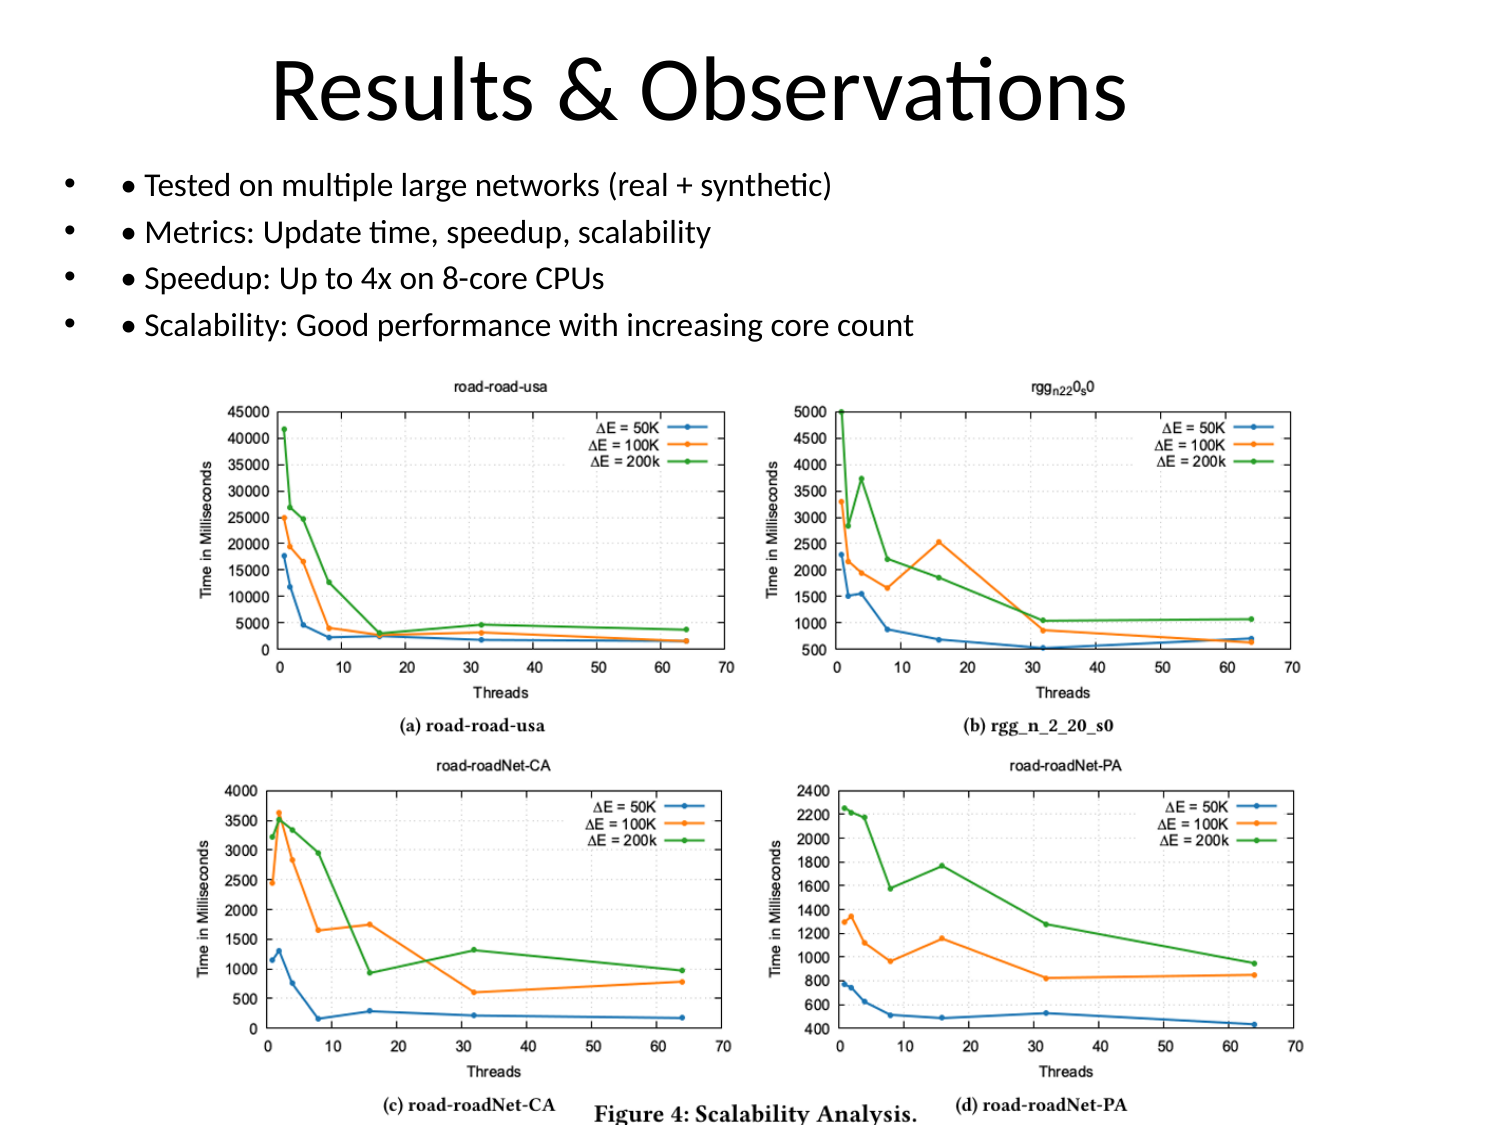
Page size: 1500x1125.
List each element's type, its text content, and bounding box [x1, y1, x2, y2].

picture [0, 343, 1500, 1125]
list • Tested on multiple large networks (real + synthetic) • Metrics: Update time, speedup, scalability • Speedup: Up to 4x on 8-core CPUs • Scalability: Good performance with increasing core count [49, 155, 1400, 341]
title Results & Observations [24, 0, 1375, 178]
